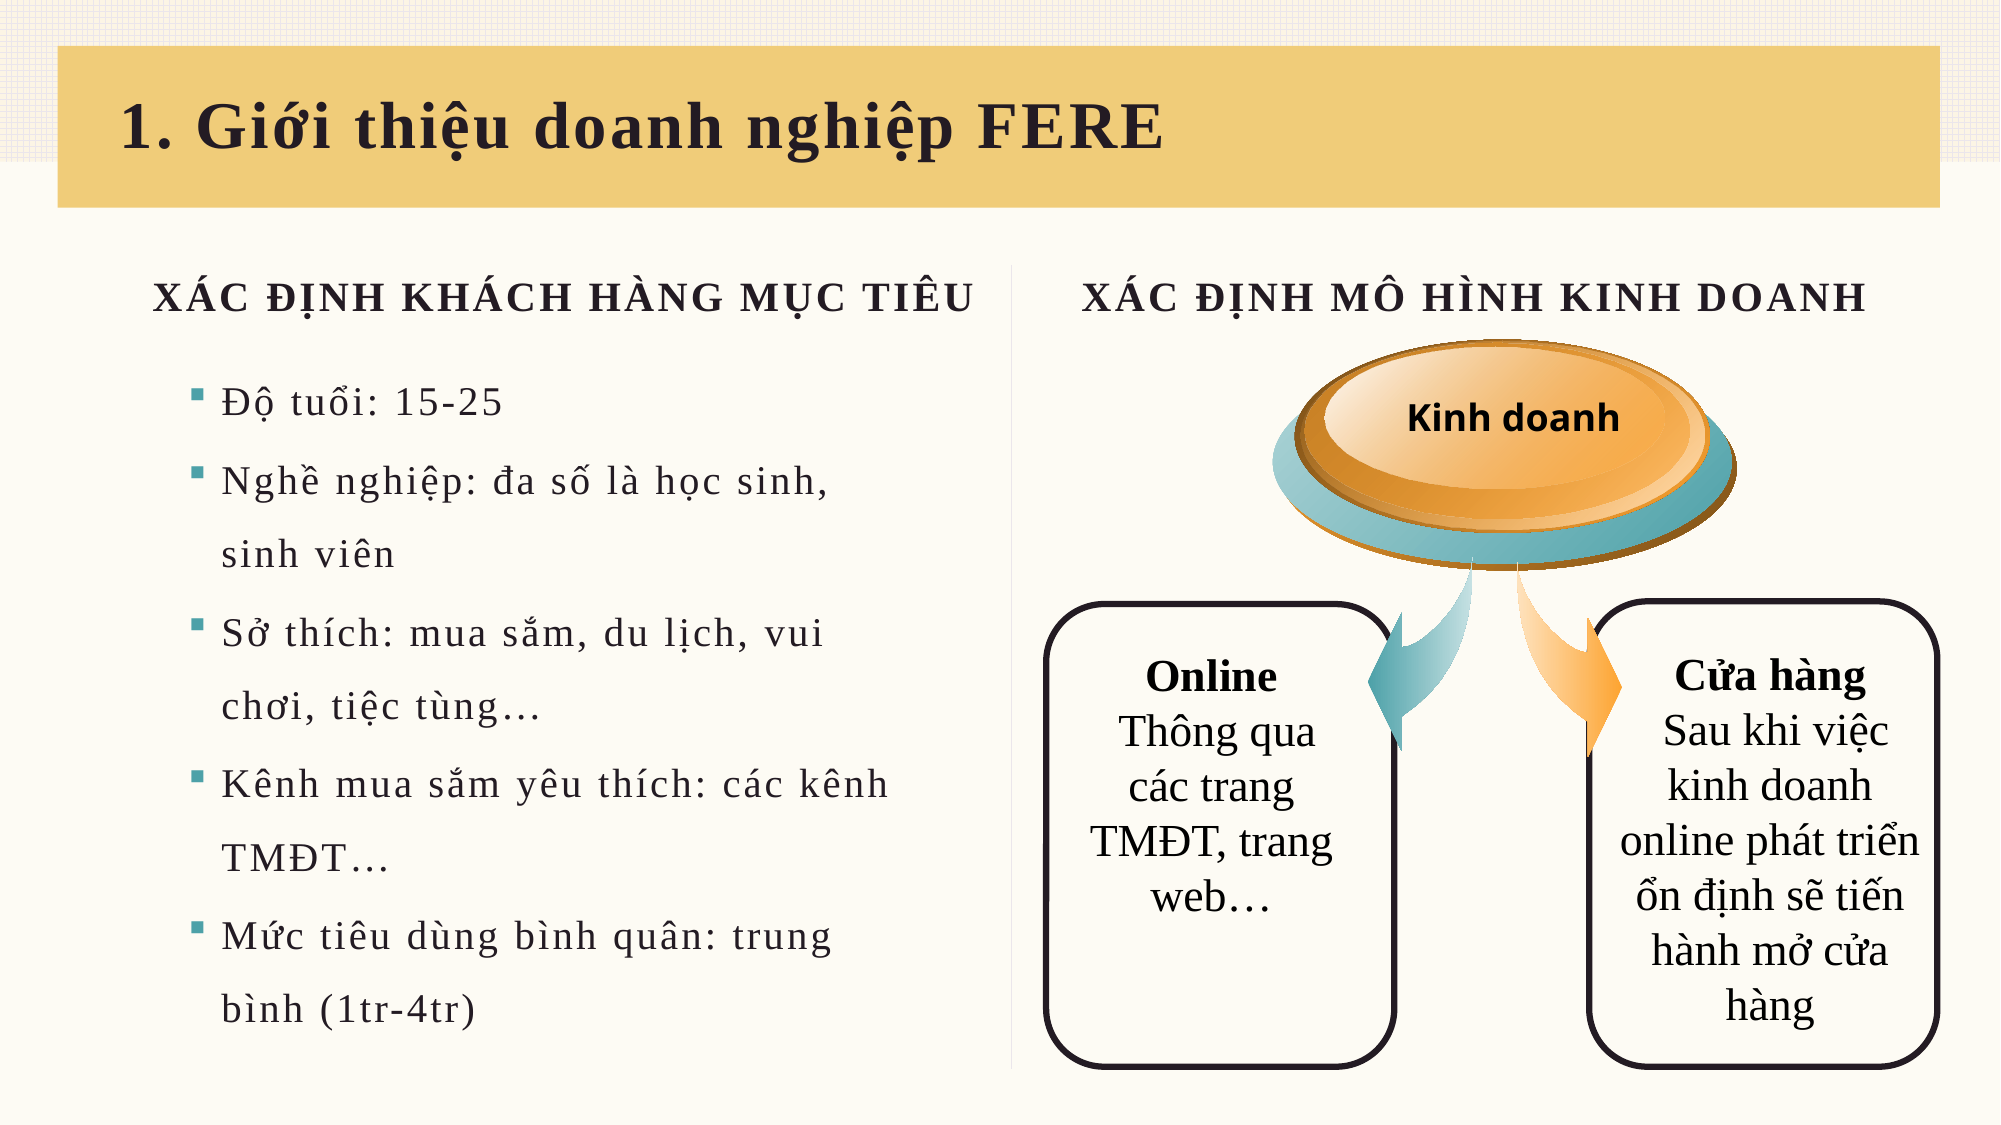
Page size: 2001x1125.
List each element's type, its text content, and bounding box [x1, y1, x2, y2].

title 1. Giới thiệu doanh nghiệp FERE [104, 79, 1894, 176]
text_box Online Thông qua các trang TMĐT, trang web… [1071, 638, 1352, 928]
text_box [1367, 571, 1473, 752]
text_box [1589, 731, 1930, 1067]
list Độ tuổi: 15-25 Nghề nghiệp: đa số là học sinh, sinh viên Sở thích: mua sắm, du lịch, vui chơi, tiệc tùng… Kênh mua sắm yêu thích: các kênh TMĐT… Mức tiêu dùng bình quân: trung bình (1tr-4tr) [106, 343, 934, 1046]
text_box [1517, 571, 1602, 757]
text_box Cửa hàng Sau khi việc kinh doanh online phát triển ổn định sẽ tiến hành mở cửa hàng [1602, 637, 1938, 1038]
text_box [1272, 339, 1737, 571]
list Xác định Mô hình kinh doanh [1066, 224, 1894, 340]
list Xác định khách hàng mục tiêu [137, 224, 1000, 340]
text_box [1046, 604, 1395, 1067]
text_box [1596, 601, 1933, 644]
